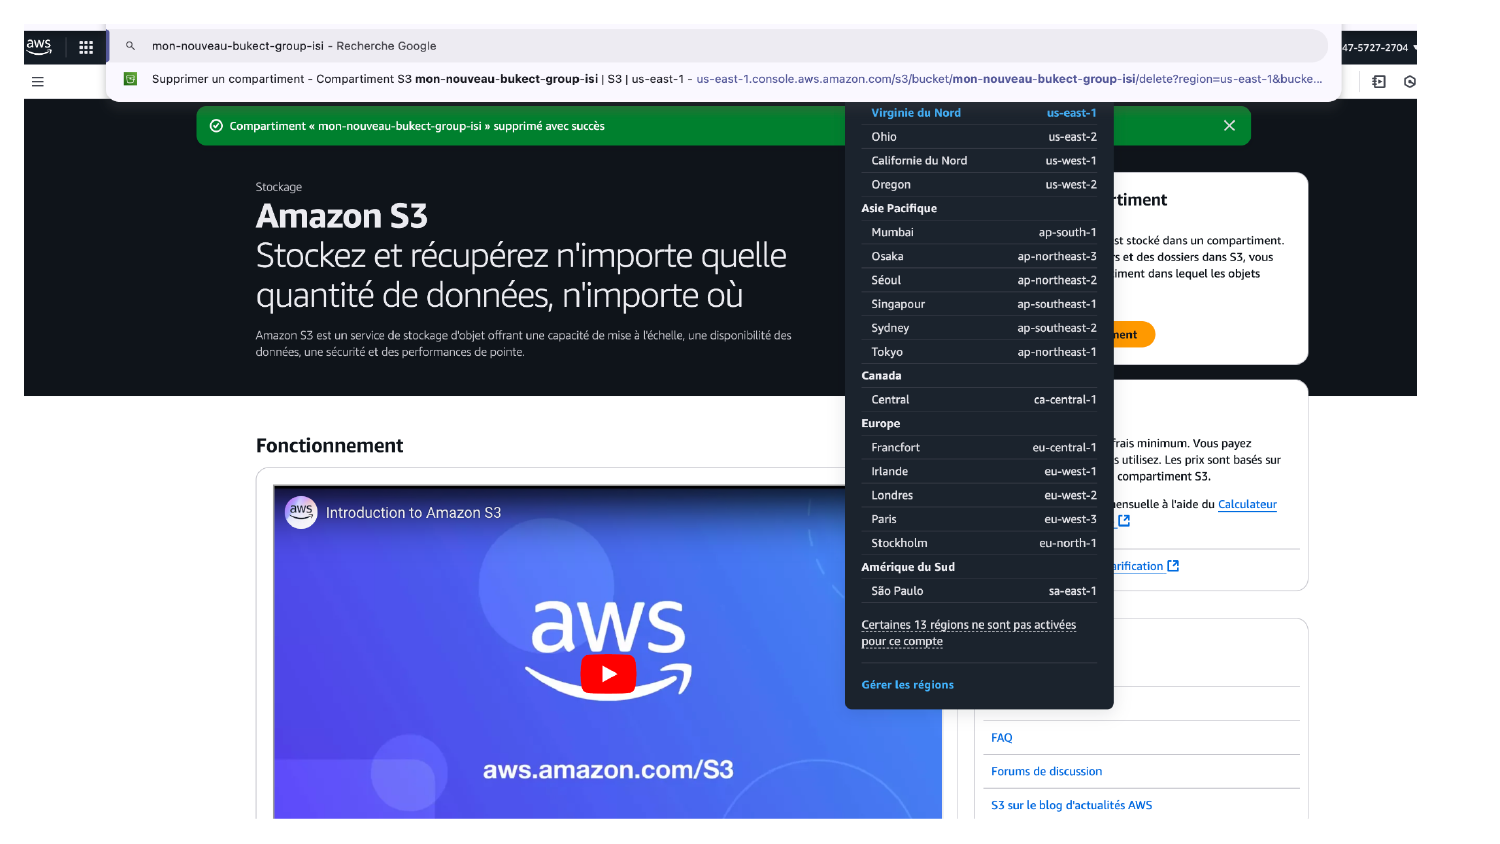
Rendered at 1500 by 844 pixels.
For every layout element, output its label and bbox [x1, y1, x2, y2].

picture [24, 24, 1417, 819]
